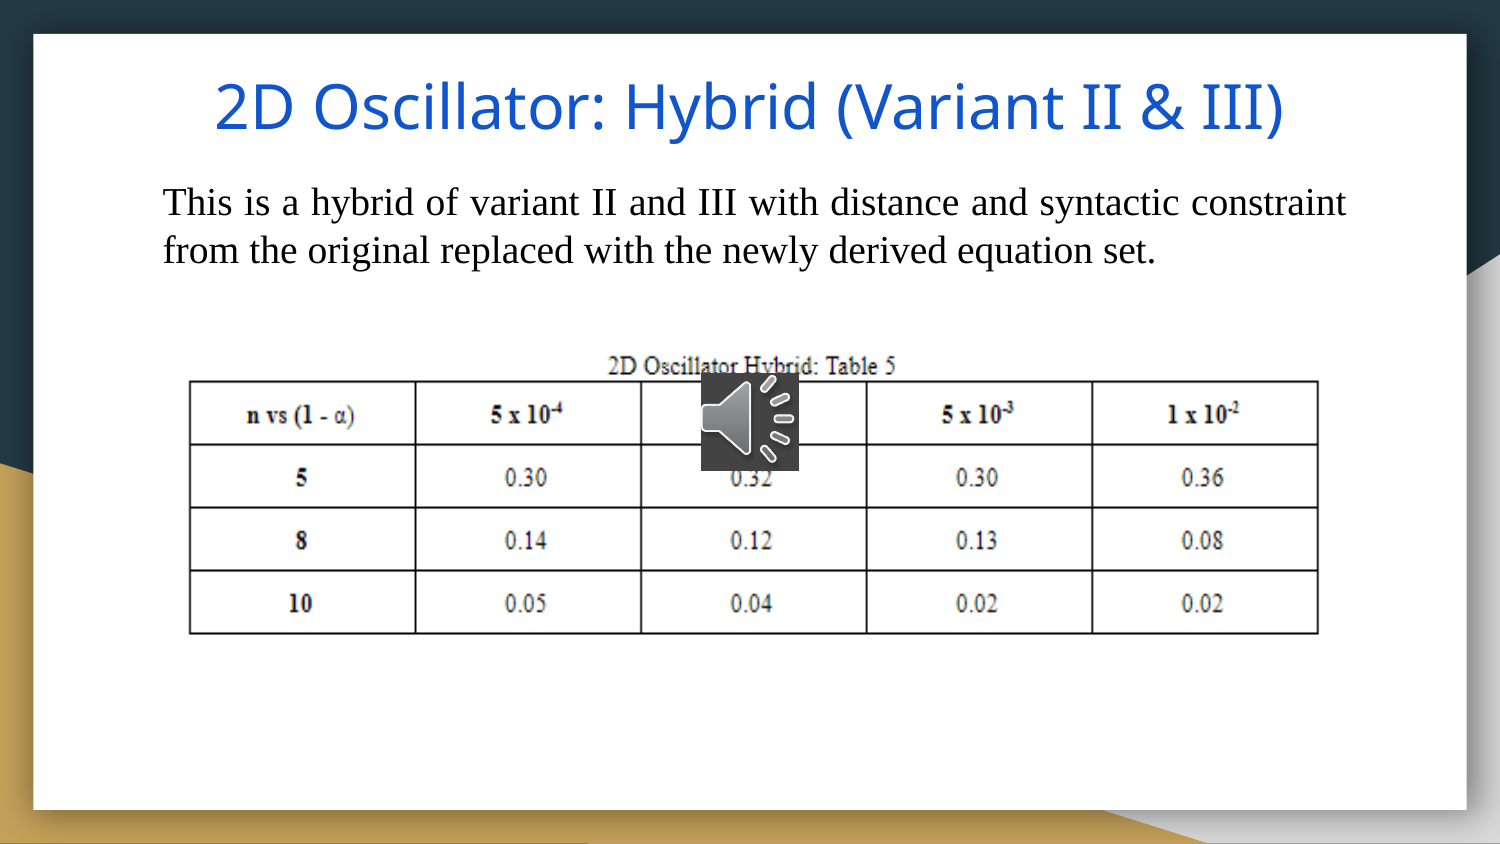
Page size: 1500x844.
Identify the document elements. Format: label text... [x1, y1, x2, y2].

title 2D Oscillator: Hybrid (Variant II & III) [134, 52, 1366, 154]
picture [158, 326, 1364, 669]
text_box This is a hybrid of variant II and III with distance and syntactic constraint from the original replaced with the newly derived equation set. [72, 161, 1364, 305]
